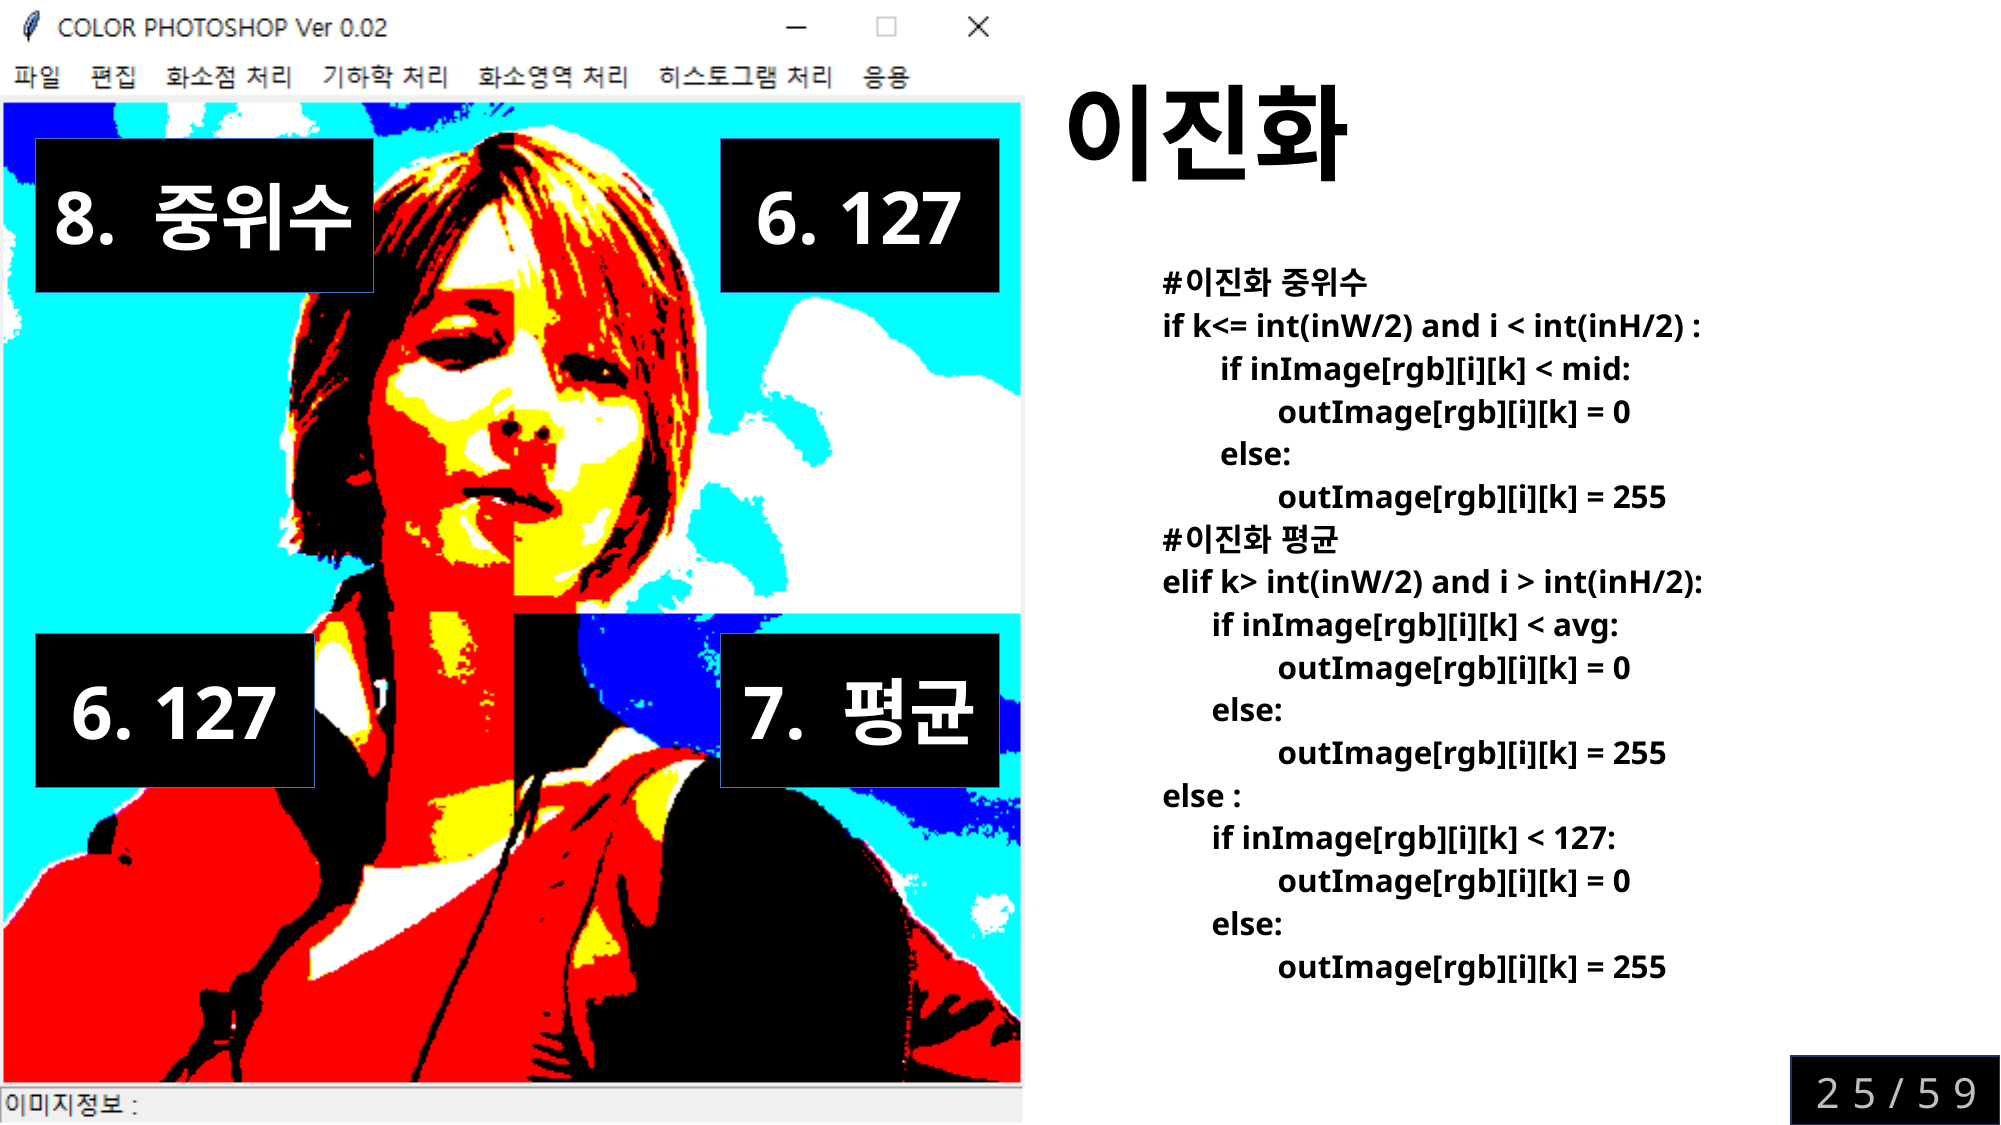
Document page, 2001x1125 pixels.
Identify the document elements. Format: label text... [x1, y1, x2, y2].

list #이진화 중위수 if k<= int(inW/2) and i < int(inH/2) : if inImage[rgb][i][k] < mid: outImage[rgb][i][k] = 0 else: outImage[rgb][i][k] = 255 #이진화 평균 elif k> int(inW/2) and i > int(inH/2): if inImage[rgb][i][k] < avg: outImage[rgb][i][k] = 0 else: outImage[rgb][i][k] = 255 else : if inImage[rgb][i][k] < 127: outImage[rgb][i][k] = 0 else: outImage[rgb][i][k] = 255 [1147, 260, 2000, 1003]
title 이진화 [1047, 45, 1900, 233]
picture [0, 0, 1025, 1125]
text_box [1790, 1055, 2000, 1125]
